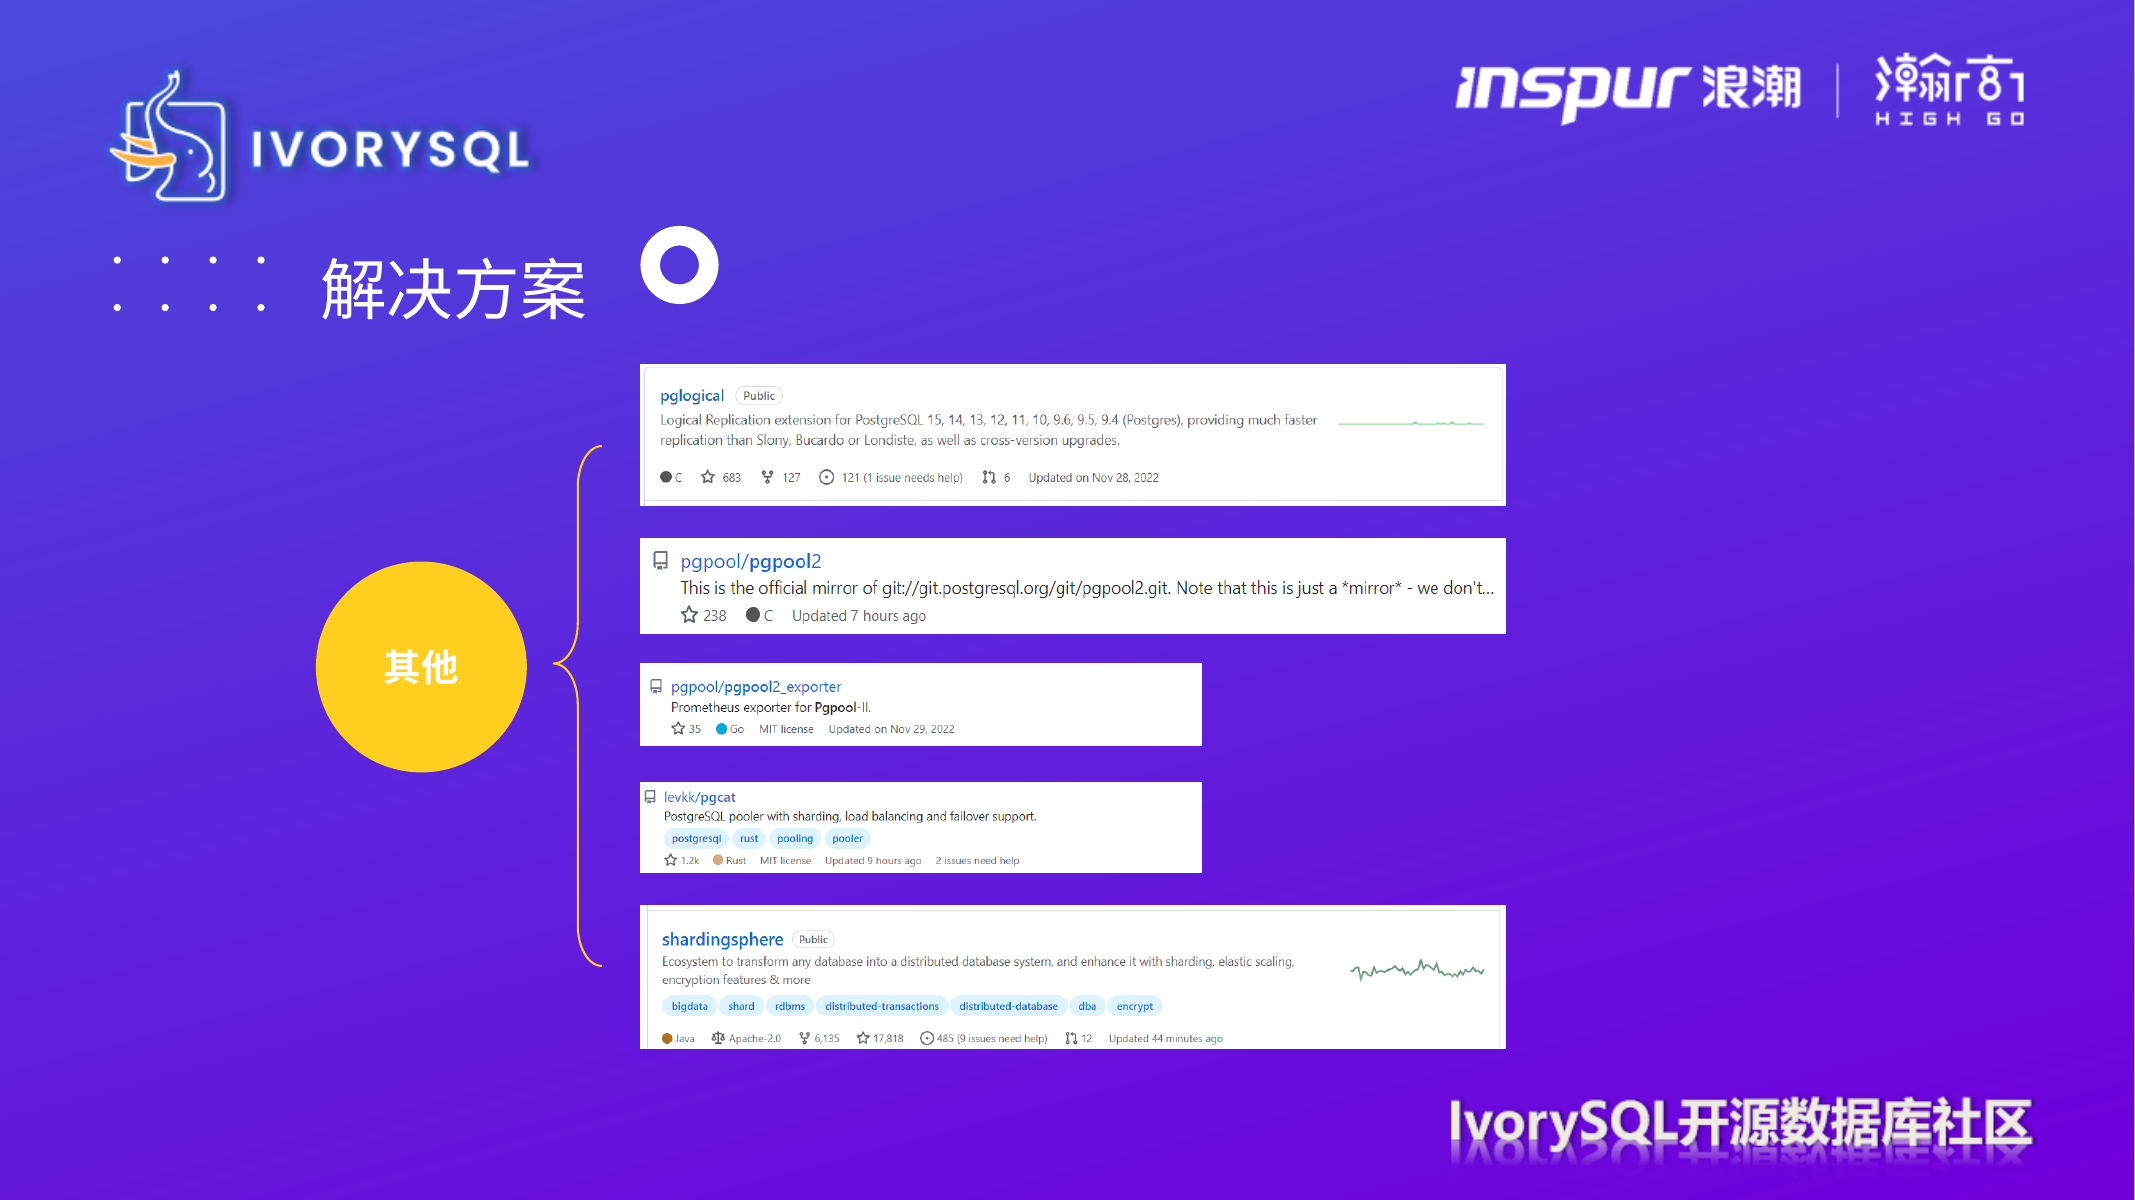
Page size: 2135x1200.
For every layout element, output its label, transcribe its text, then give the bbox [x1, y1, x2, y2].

text_box 解决方案 [305, 240, 626, 336]
text_box [638, 223, 721, 307]
picture [0, 0, 2135, 1200]
text_box [552, 445, 602, 967]
text_box 其他 [315, 561, 527, 773]
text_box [113, 256, 266, 312]
